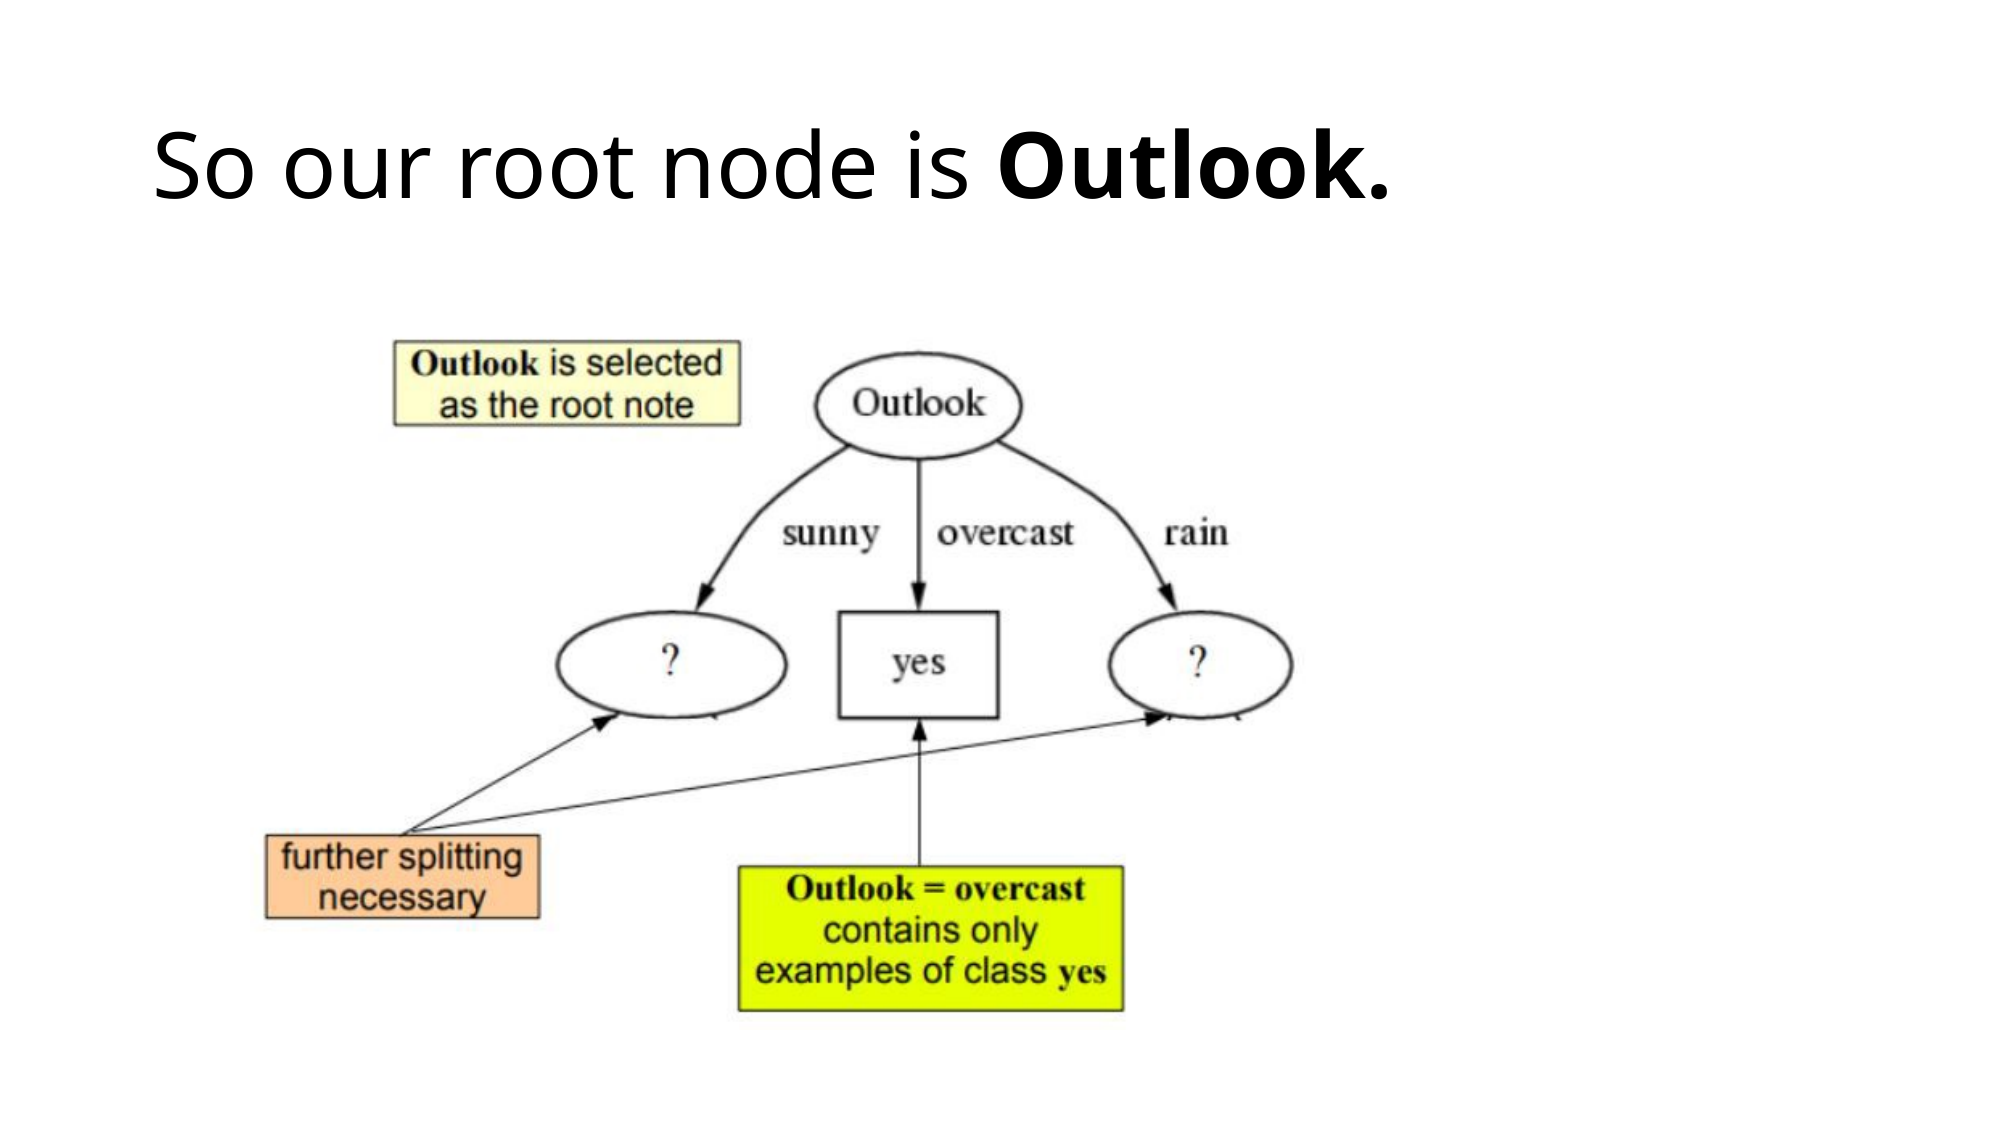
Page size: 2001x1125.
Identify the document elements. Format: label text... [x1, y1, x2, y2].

picture [224, 287, 1536, 1030]
title So our root node is Outlook. [137, 59, 1863, 278]
